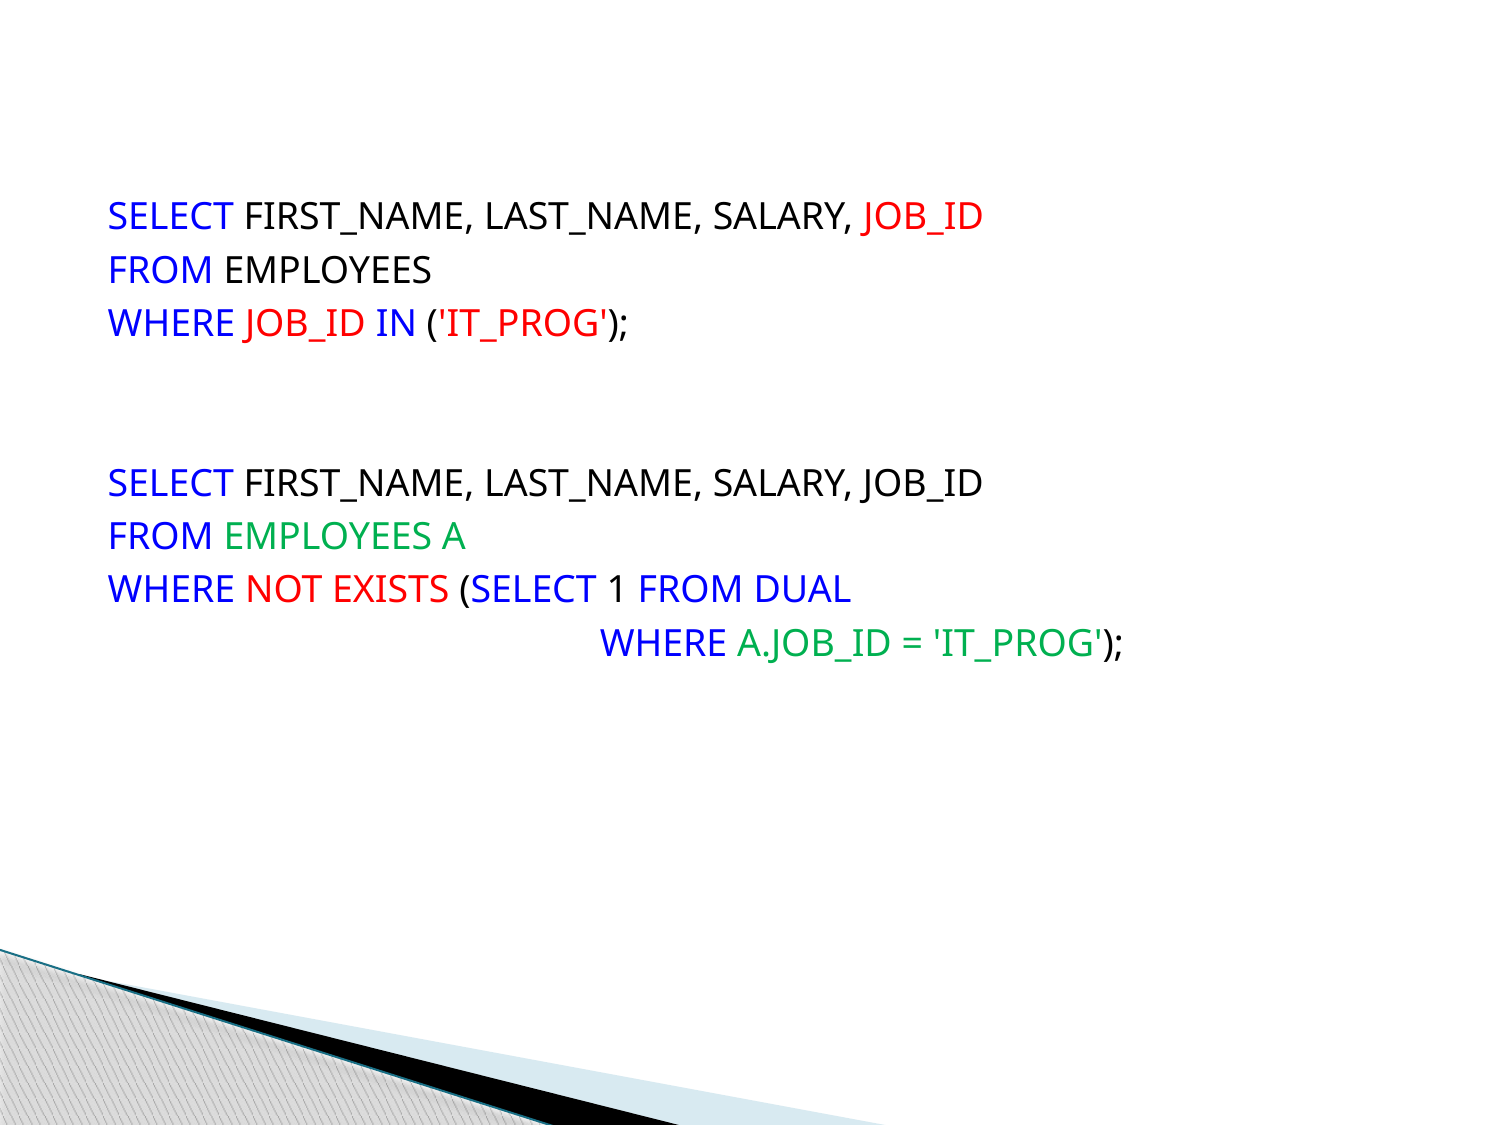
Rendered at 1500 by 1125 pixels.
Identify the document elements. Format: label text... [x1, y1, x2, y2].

list SELECT FIRST_NAME, LAST_NAME, SALARY, JOB_ID FROM EMPLOYEES WHERE JOB_ID IN ('IT_PROG'); SELECT FIRST_NAME, LAST_NAME, SALARY, JOB_ID FROM EMPLOYEES A WHERE NOT EXISTS (SELECT 1 FROM DUAL WHERE A.JOB_ID = 'IT_PROG'); [75, 78, 1425, 986]
